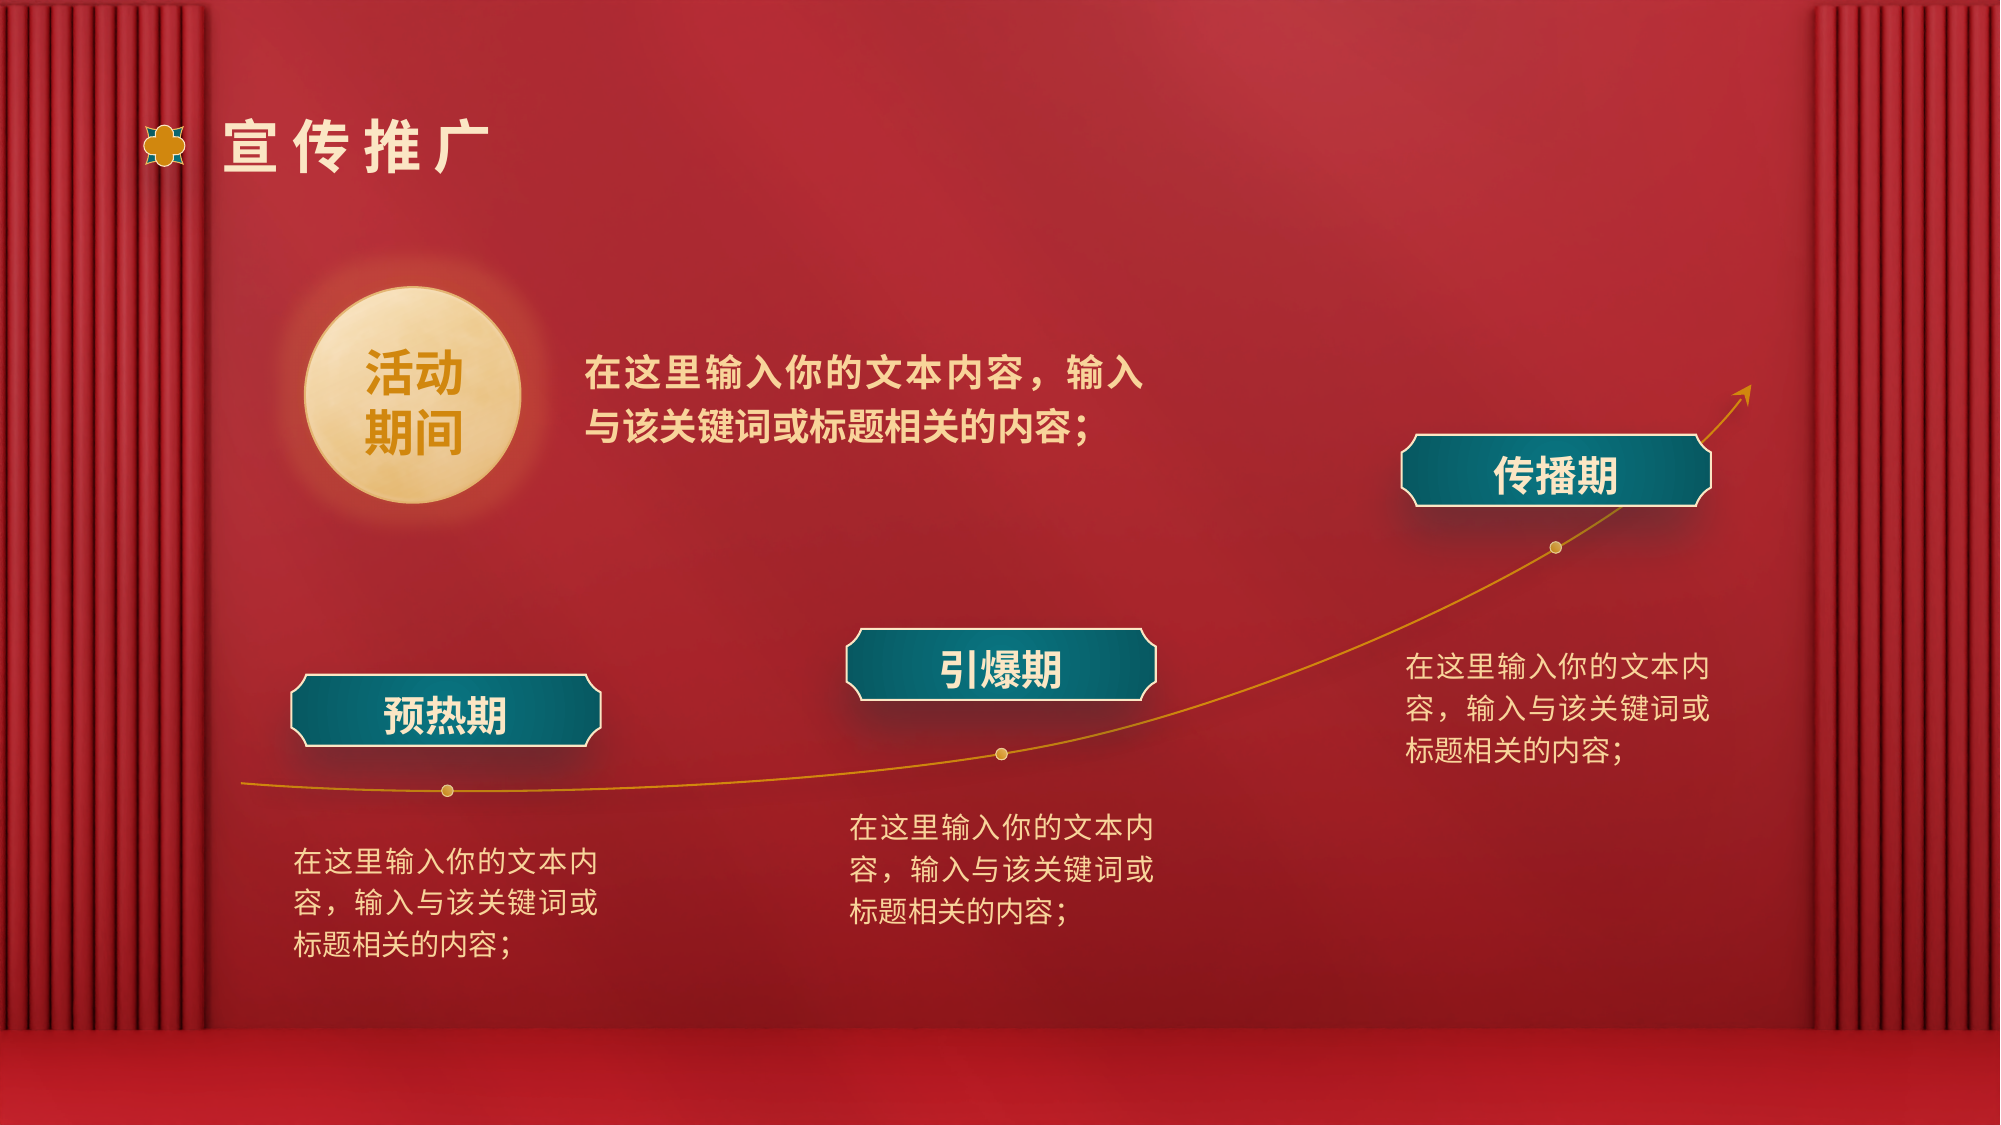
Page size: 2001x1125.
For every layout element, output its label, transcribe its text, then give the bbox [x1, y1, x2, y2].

text_box 在这里输入你的文本内容，输入与该关键词或标题相关的内容； [293, 835, 599, 964]
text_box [240, 384, 1752, 797]
text_box 在这里输入你的文本内容，输入与该关键词或标题相关的内容； [849, 802, 1155, 930]
text_box 在这里输入你的文本内容，输入与该关键词或标题相关的内容； [584, 340, 1145, 384]
picture [0, 0, 2000, 1125]
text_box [293, 275, 533, 384]
title 宣传推广 [206, 102, 1049, 212]
